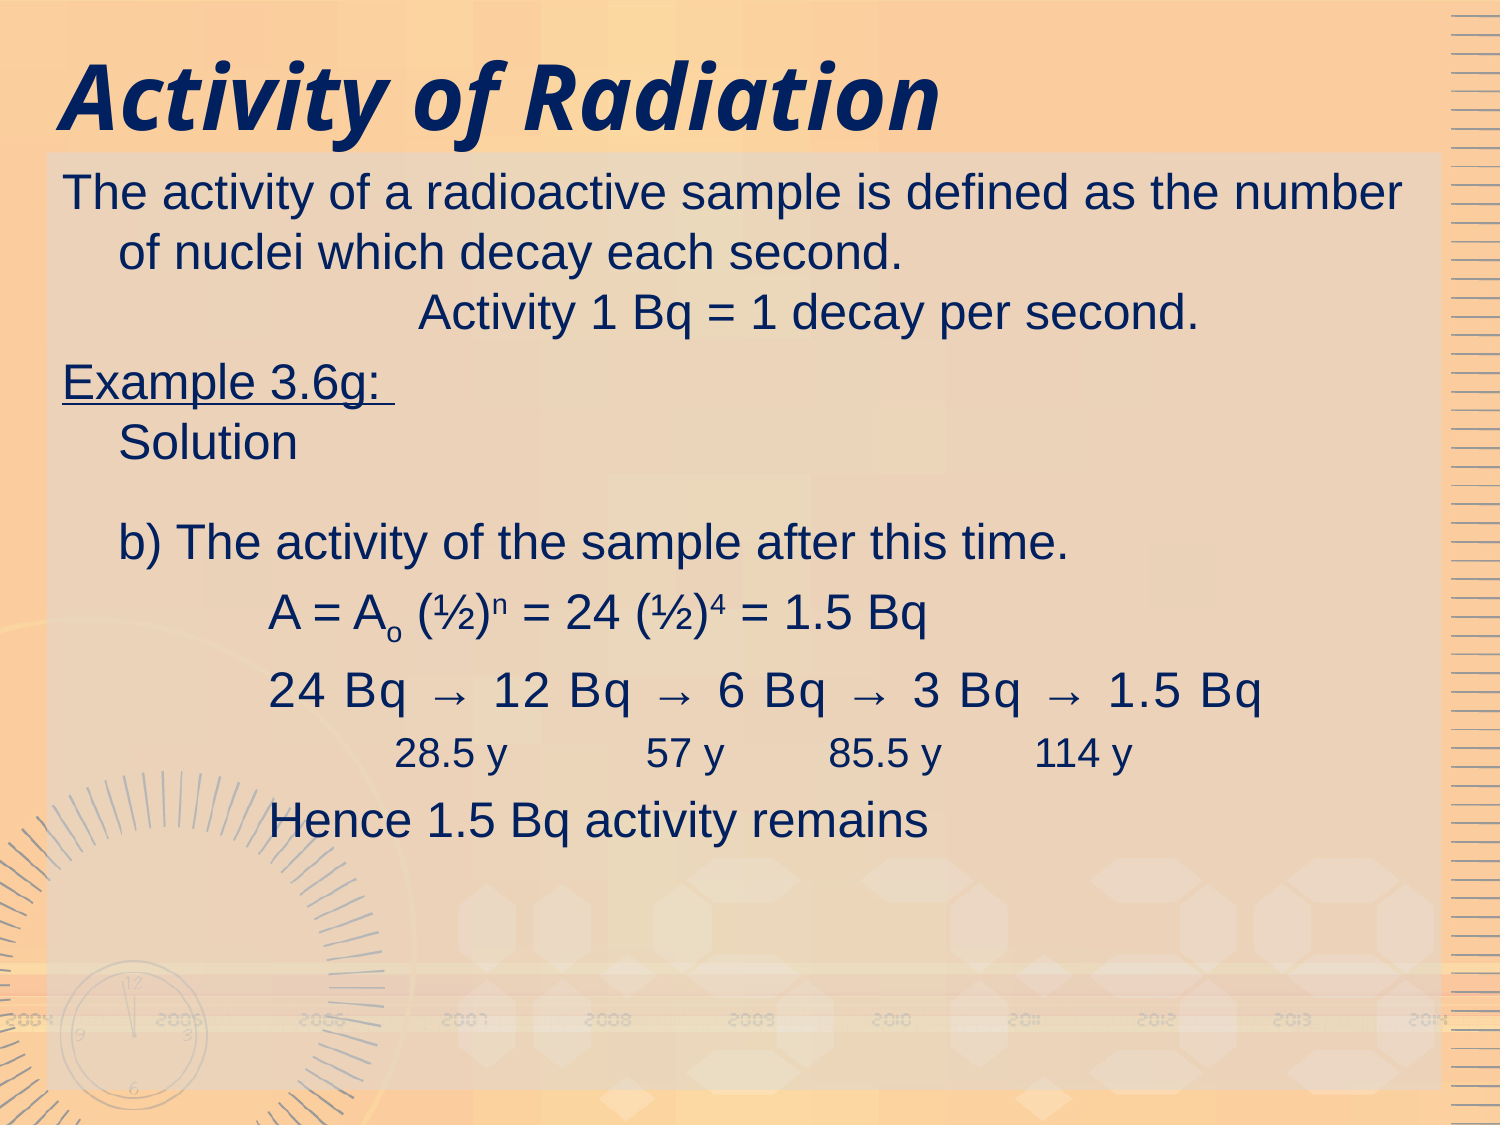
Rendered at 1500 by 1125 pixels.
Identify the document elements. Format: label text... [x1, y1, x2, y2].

title Activity of Radiation [46, 0, 1426, 152]
list The activity of a radioactive sample is defined as the number of nuclei which decay each second. Activity 1 Bq = 1 decay per second. Example 3.6g: Solution b) The activity of the sample after this time. A = Ao (½)n = 24 (½)4 = 1.5 Bq 24 Bq → 12 Bq → 6 Bq → 3 Bq → 1.5 Bq 28.5 y 57 y 85.5 y 114 y Hence 1.5 Bq activity remains [46, 152, 1442, 1091]
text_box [0, 0, 1500, 1125]
